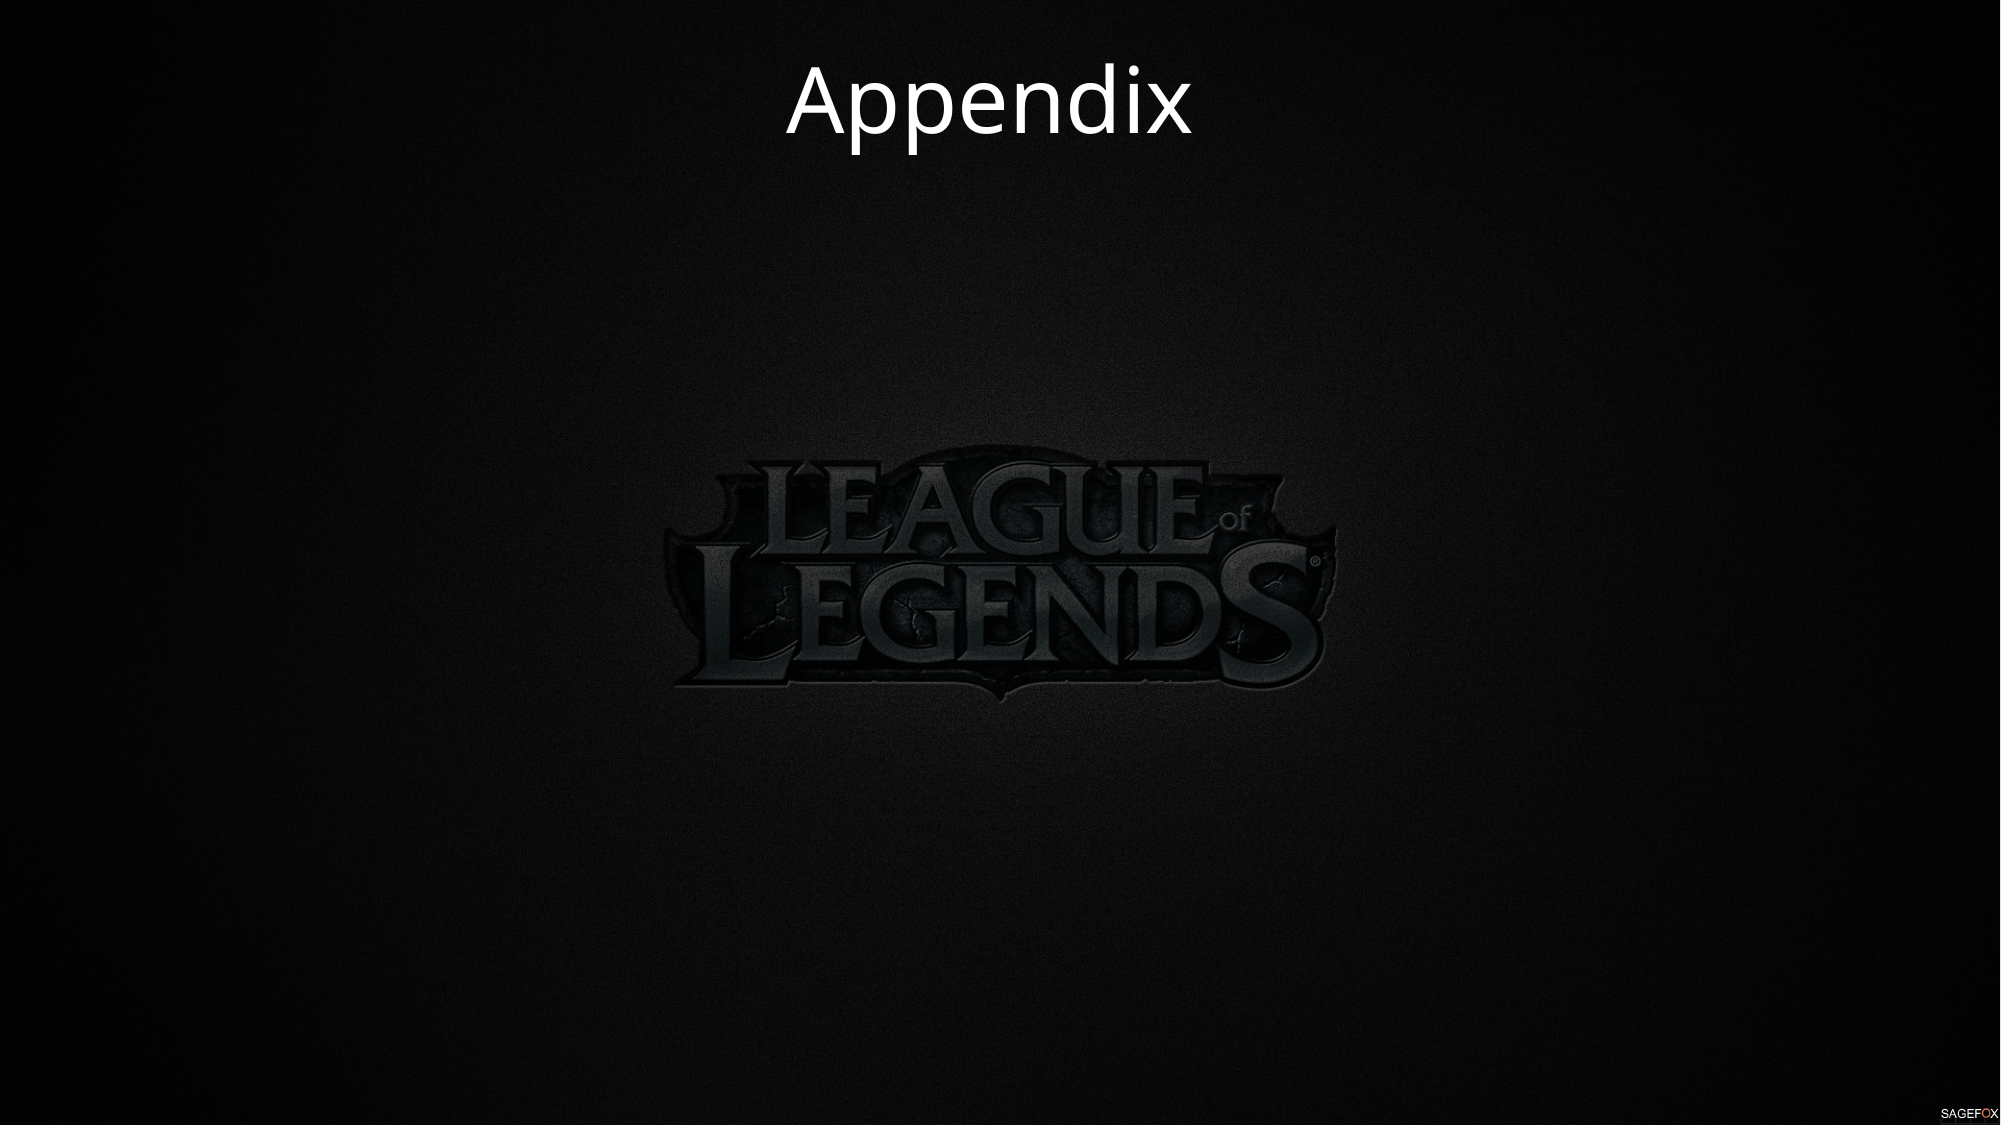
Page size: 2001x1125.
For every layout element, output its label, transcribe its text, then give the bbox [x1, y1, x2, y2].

picture [0, 0, 2001, 1125]
text_box Appendix [344, 34, 1637, 160]
